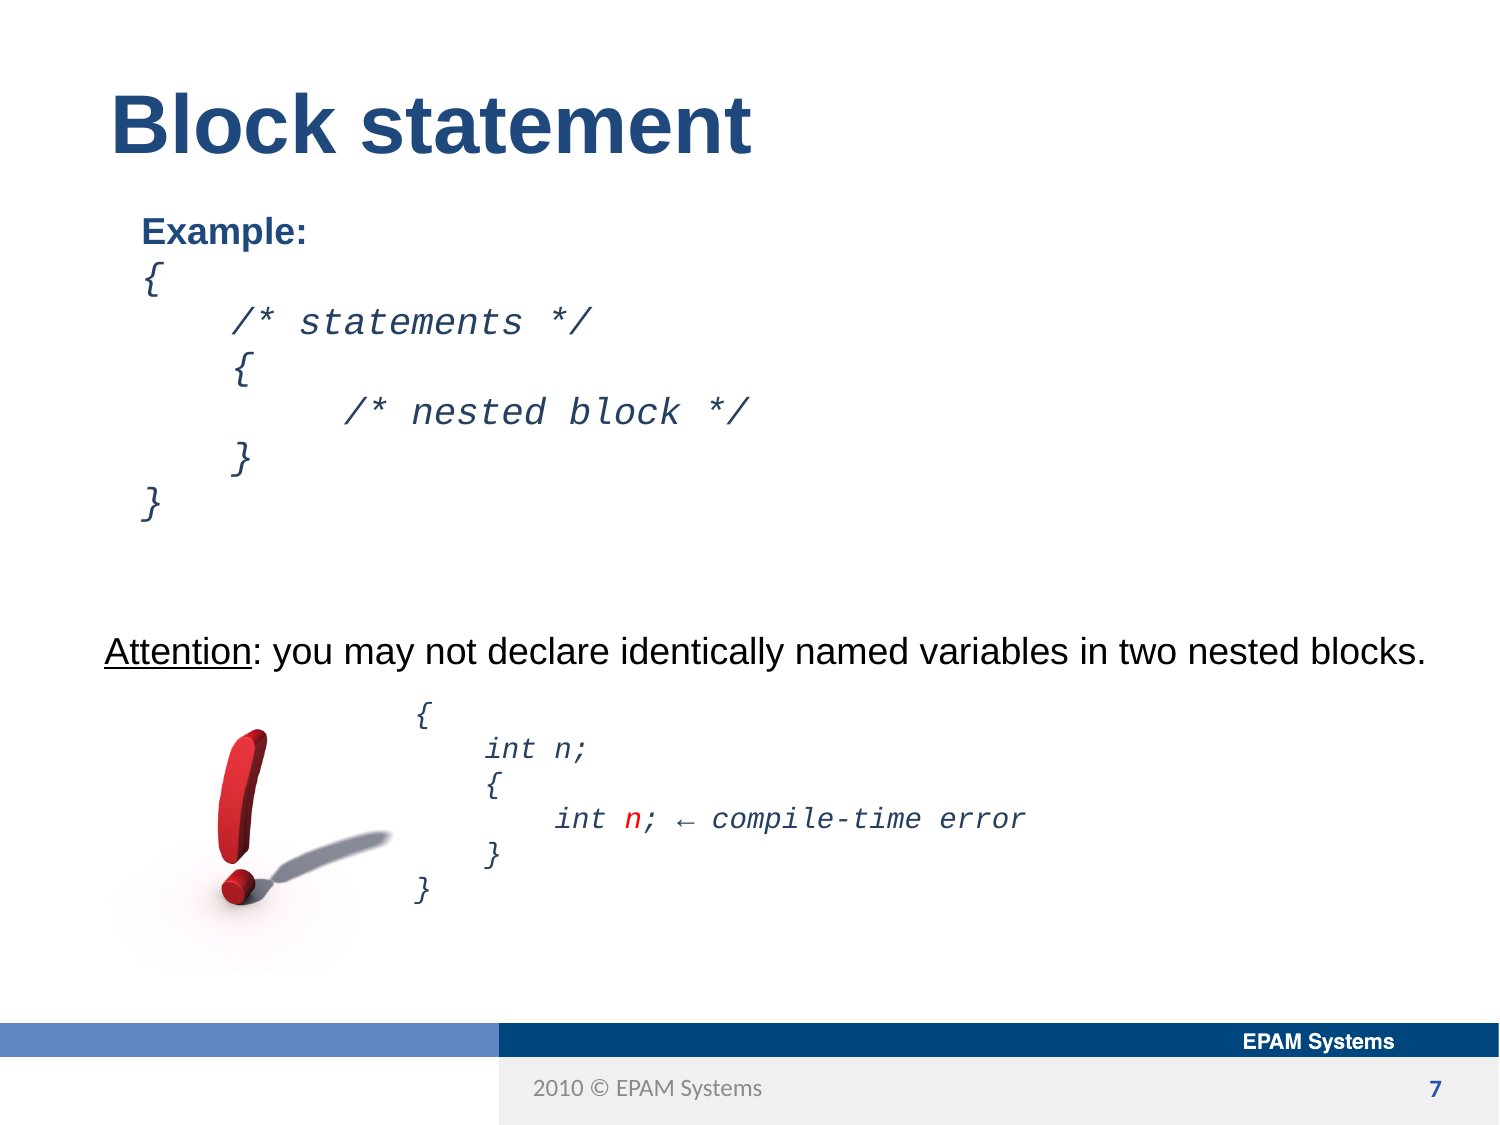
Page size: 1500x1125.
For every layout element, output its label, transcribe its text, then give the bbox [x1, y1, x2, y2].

list Block statement [49, 62, 1500, 176]
picture [43, 676, 436, 971]
text_box Example: { /* statements */ { /* nested block */ } } [126, 199, 764, 530]
text_box Attention: you may not declare identically named variables in two nested blocks. [89, 619, 1443, 680]
text_box { int n; { int n; ← compile-time error } } [440, 687, 1313, 947]
